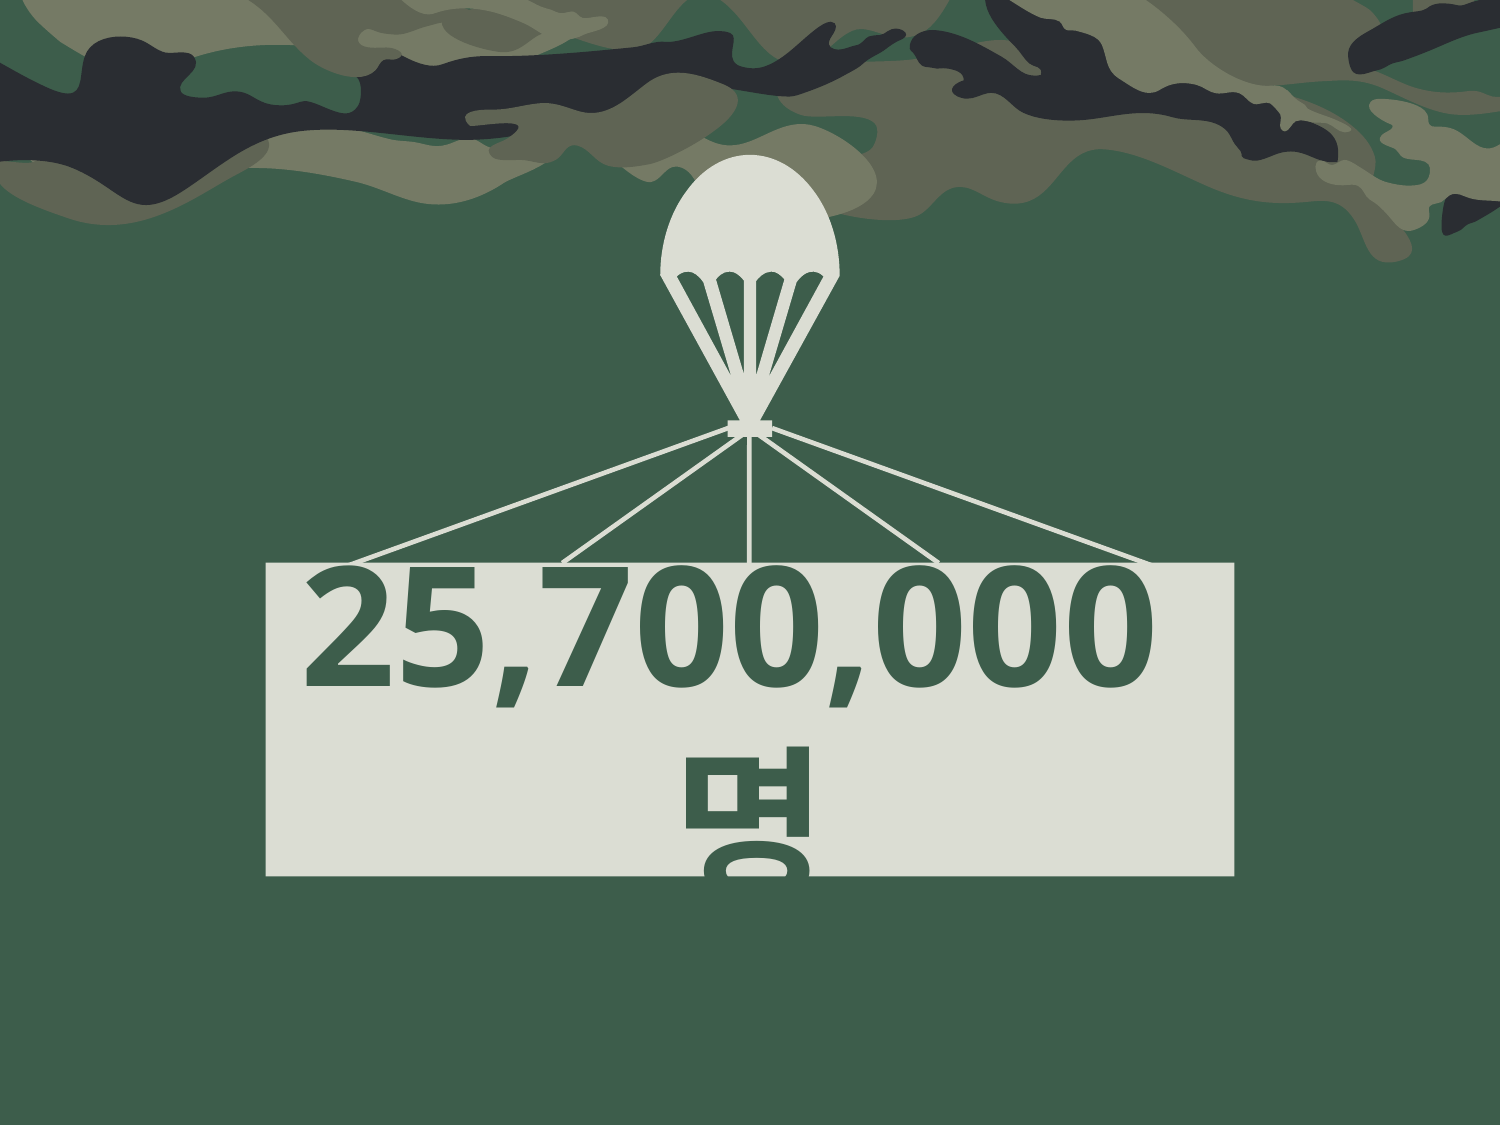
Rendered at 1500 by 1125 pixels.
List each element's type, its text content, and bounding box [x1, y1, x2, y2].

title 25,700,000명 [265, 562, 1235, 877]
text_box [344, 154, 1156, 568]
